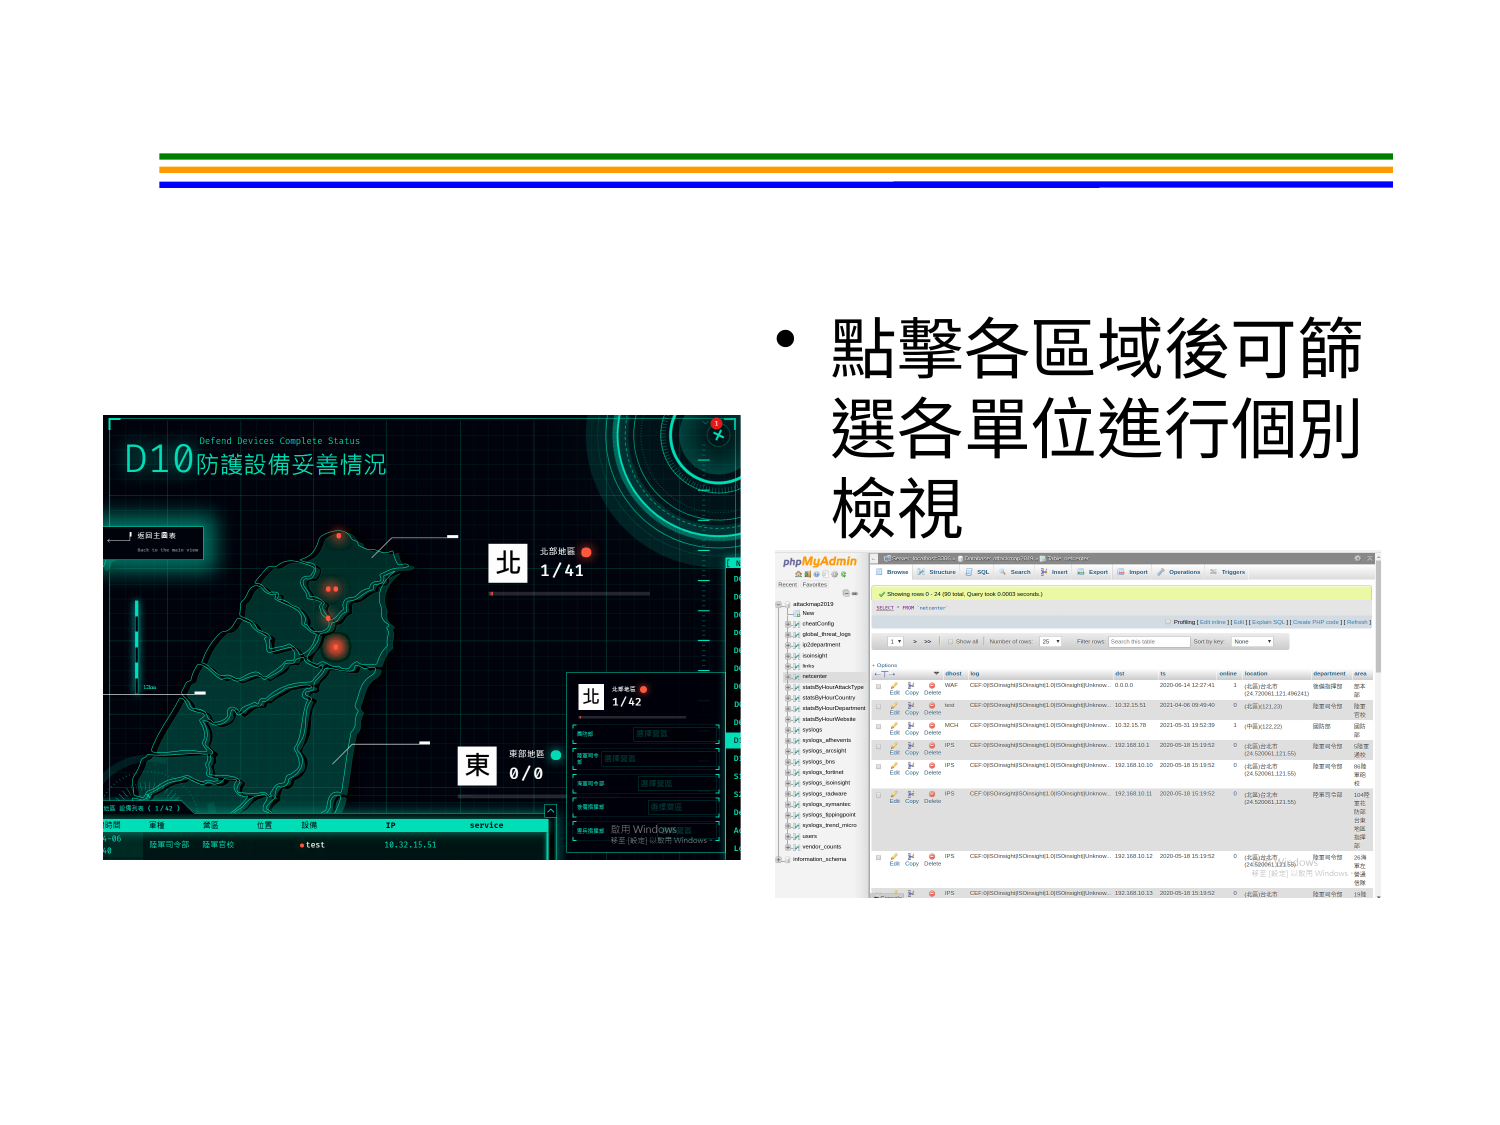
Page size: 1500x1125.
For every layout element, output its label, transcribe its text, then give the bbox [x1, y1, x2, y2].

list 點擊各區域後可篩選各單位進行個別檢視 [759, 299, 1397, 1014]
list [102, 415, 741, 860]
picture [774, 550, 1382, 899]
